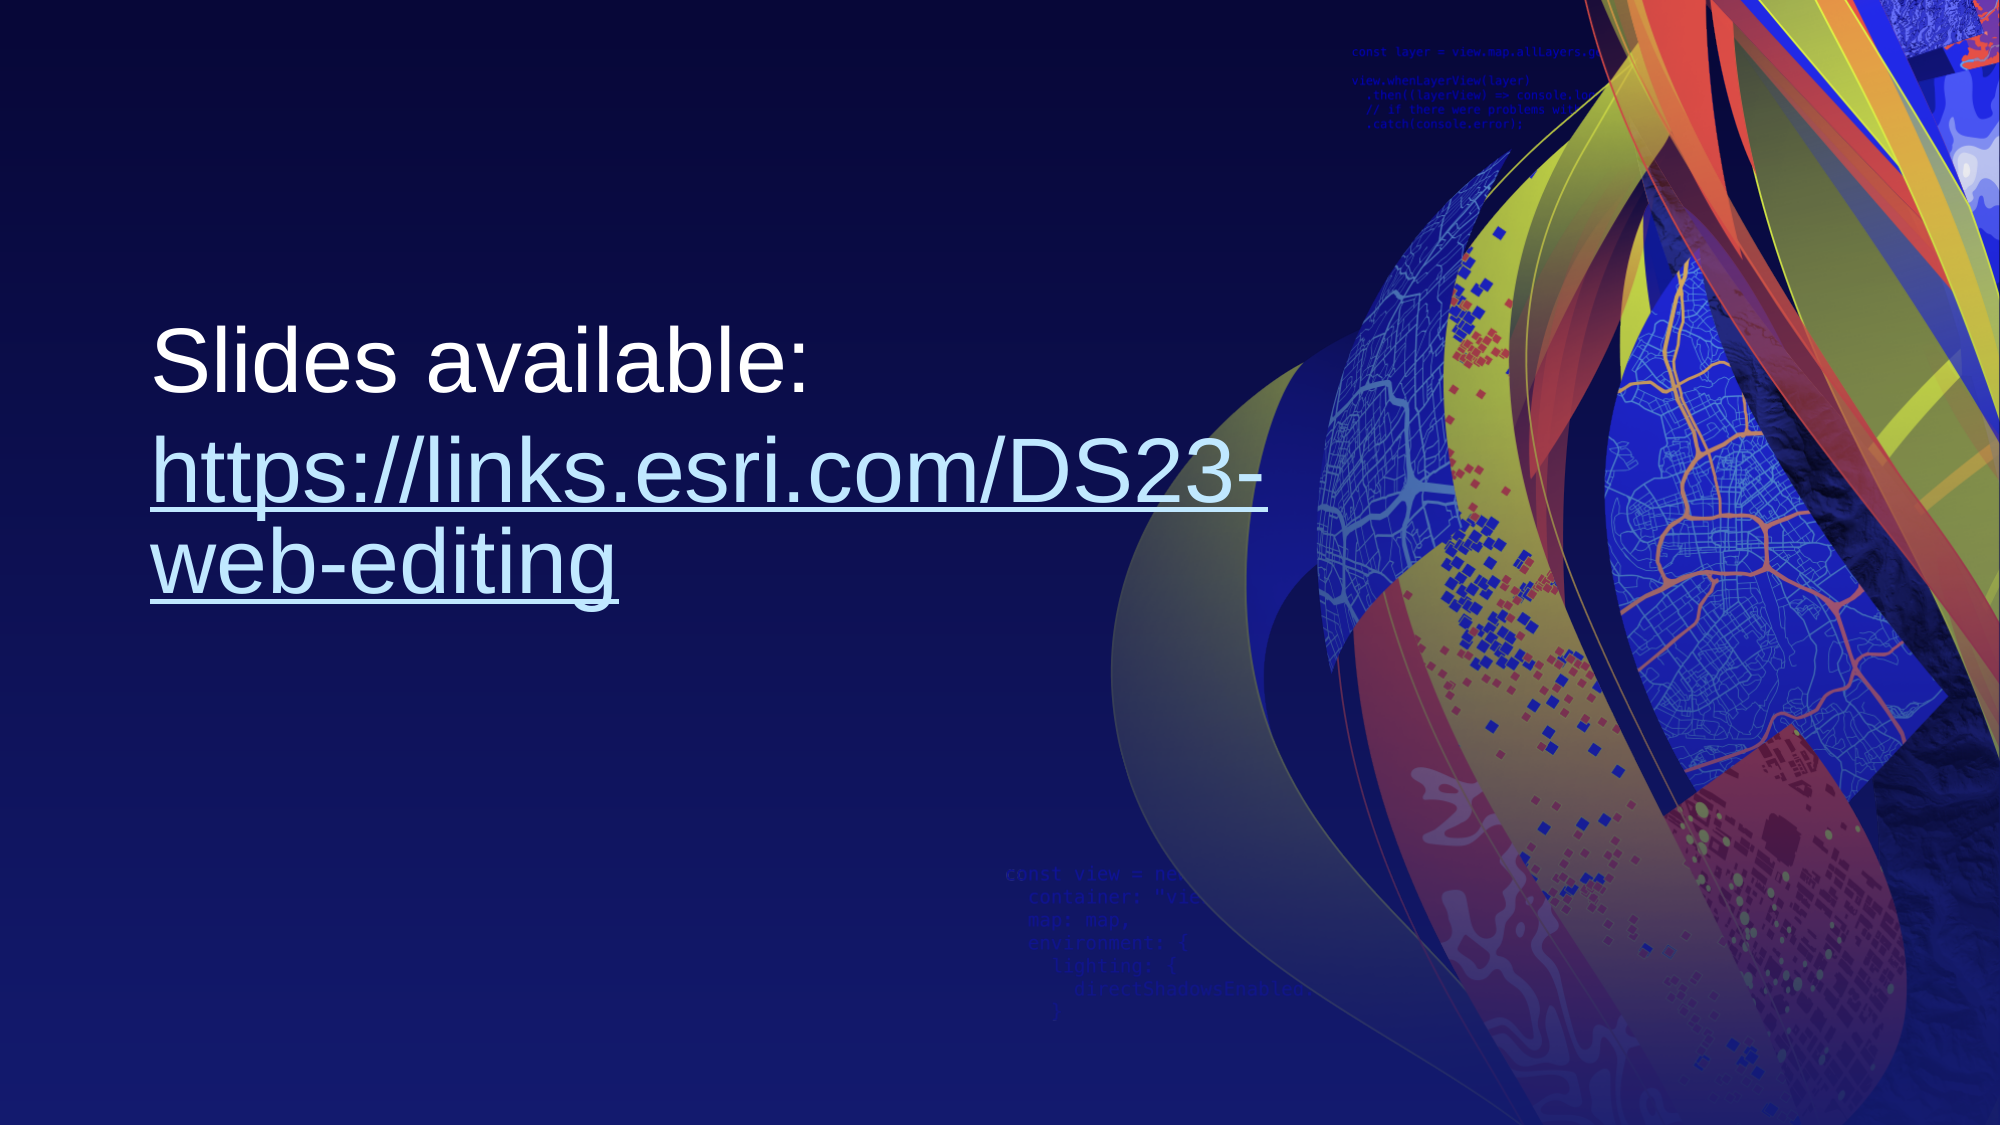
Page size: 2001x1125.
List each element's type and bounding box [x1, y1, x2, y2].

text_box [0, 0, 2000, 1125]
